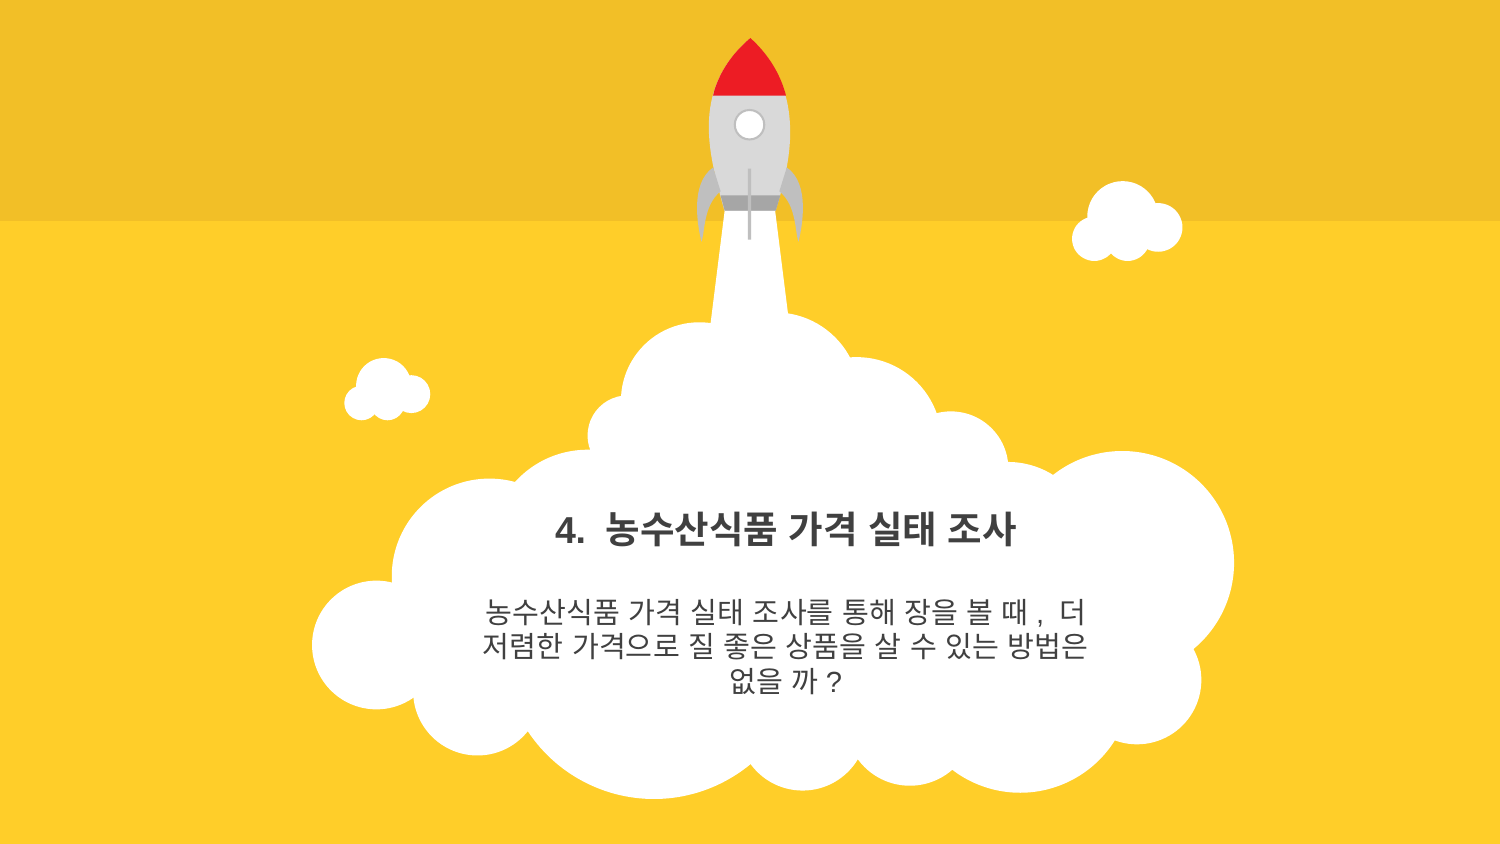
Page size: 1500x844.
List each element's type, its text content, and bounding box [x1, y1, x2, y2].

list 농수산식품 가격 실태 조사를 통해 장을 볼 때, 더 저렴한 가격으로 질 좋은 상품을 살 수 있는 방법은 없을 까? [466, 551, 1106, 741]
list 4. 농수산식품 가격 실태 조사 [466, 480, 1106, 551]
